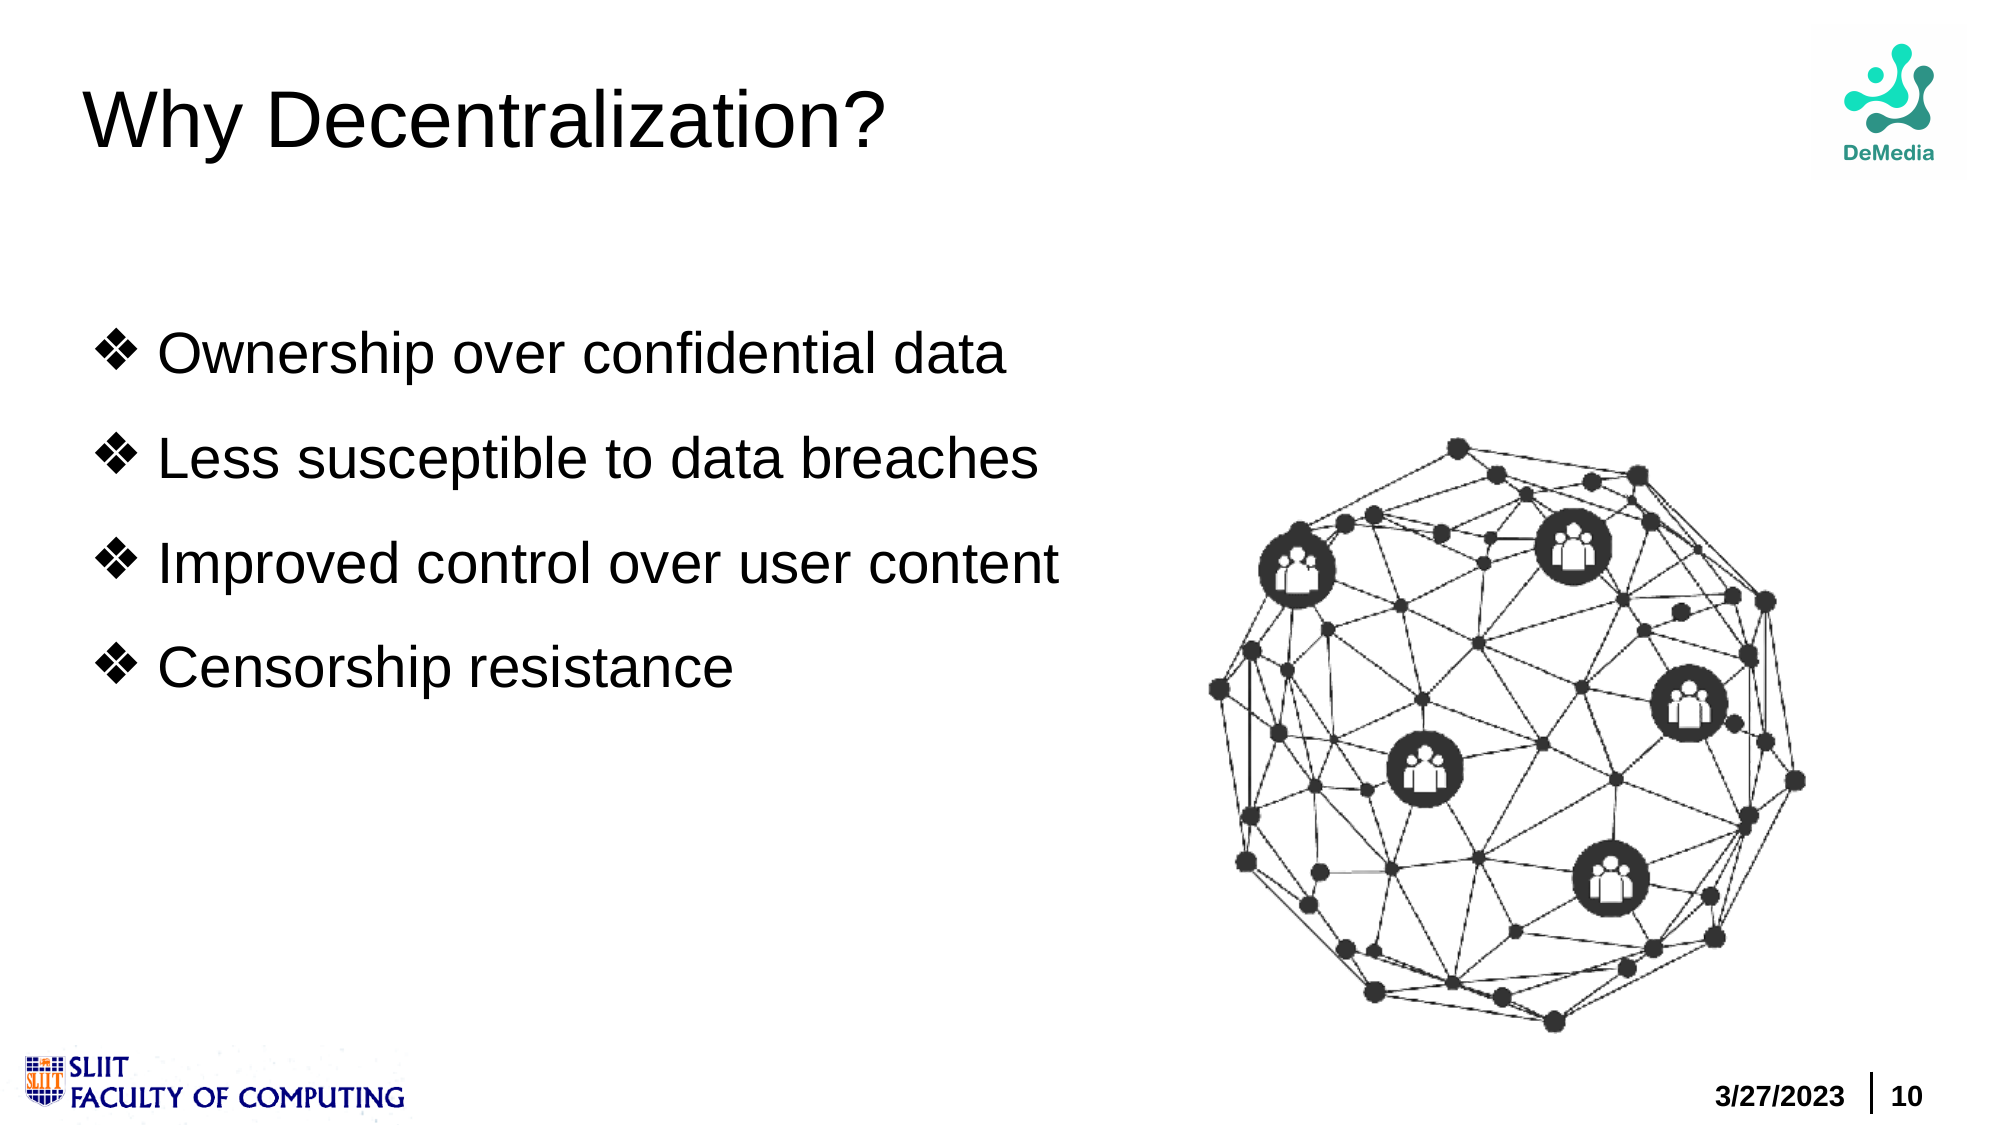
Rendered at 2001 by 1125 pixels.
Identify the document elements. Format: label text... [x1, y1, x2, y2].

list Ownership over confidential data Less susceptible to data breaches Improved control over user content Censorship resistance [67, 272, 1177, 828]
picture [0, 1045, 413, 1125]
picture [1065, 437, 1951, 1035]
picture [1811, 24, 1967, 180]
title Why Decentralization? [67, 50, 1450, 180]
